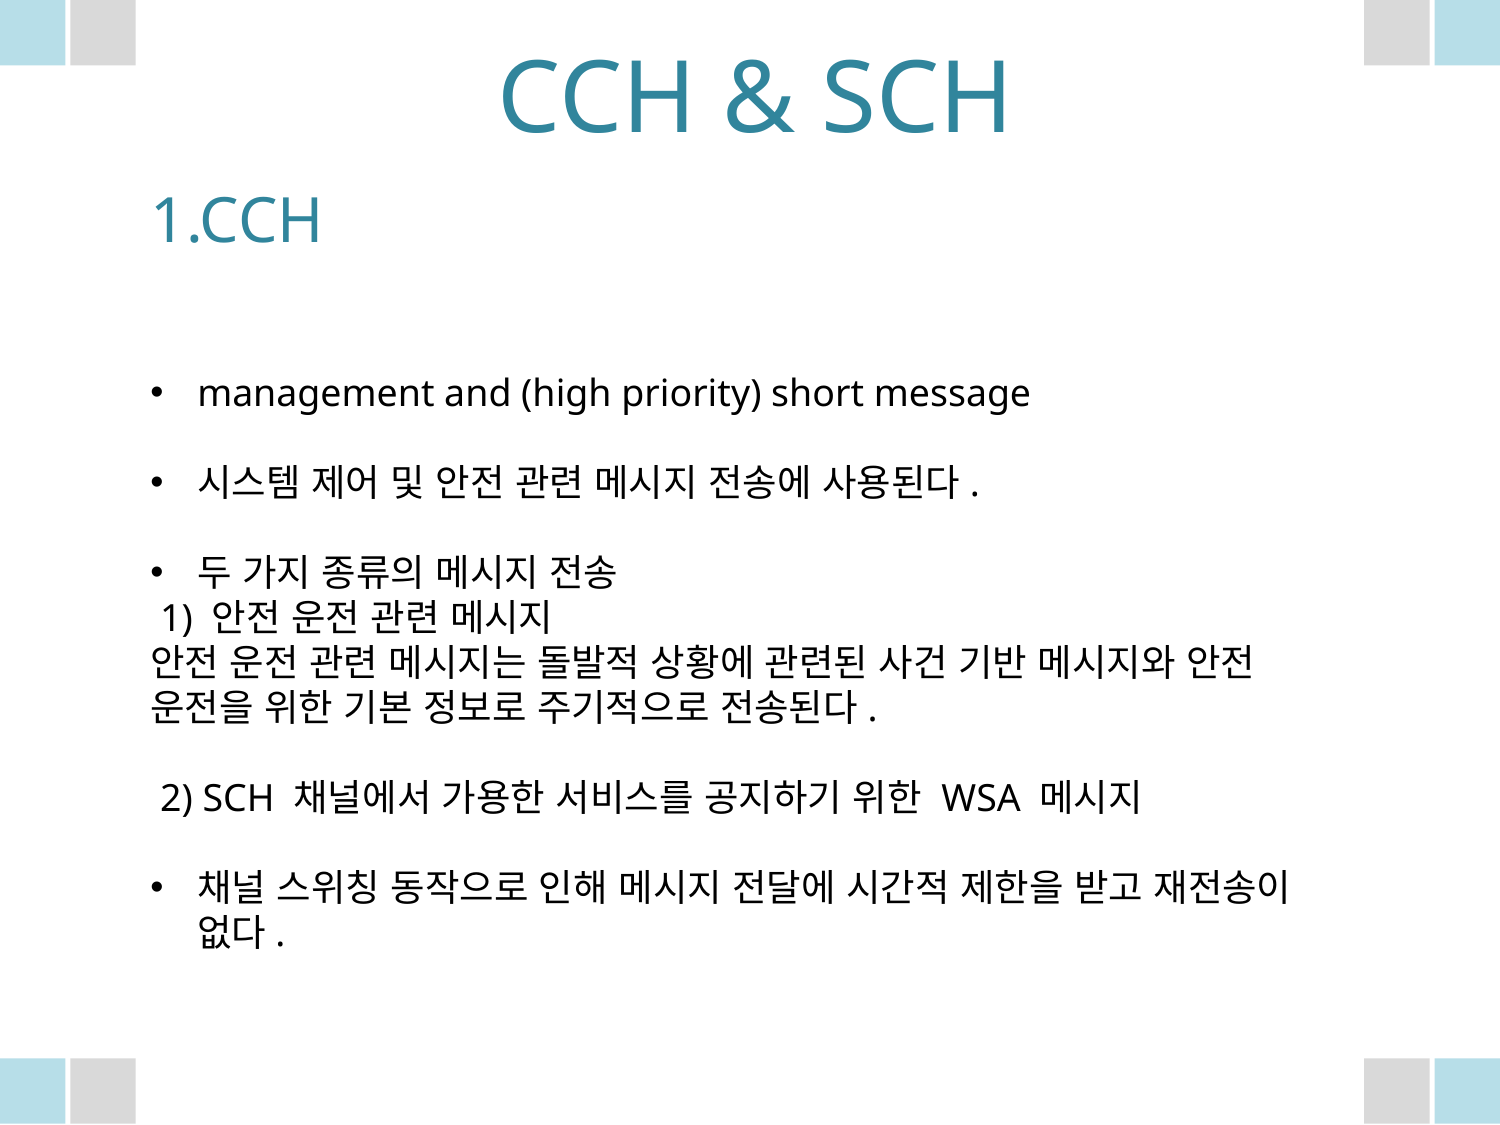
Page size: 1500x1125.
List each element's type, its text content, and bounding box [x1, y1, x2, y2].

text_box [0, 0, 67, 67]
text_box management and (high priority) short message 시스템 제어 및 안전 관련 메시지 전송에 사용된다. 두 가지 종류의 메시지 전송 1) 안전 운전 관련 메시지 안전 운전 관련 메시지는 돌발적 상황에 관련된 사건 기반 메시지와 안전 운전을 위한 기본 정보로 주기적으로 전송된다. 2) SCH 채널에서 가용한 서비스를 공지하기 위한 WSA 메시지 채널 스위칭 동작으로 인해 메시지 전달에 시간적 제한을 받고 재전송이 없다. [135, 361, 1365, 1007]
text_box CCH & SCH [277, 25, 1235, 161]
text_box [0, 1056, 67, 1125]
text_box 1.CCH [135, 172, 1306, 263]
text_box [68, 0, 138, 67]
text_box [1362, 0, 1432, 67]
text_box [1433, 1056, 1500, 1125]
text_box [1433, 0, 1500, 67]
text_box [68, 1056, 138, 1125]
text_box [1362, 1056, 1432, 1125]
